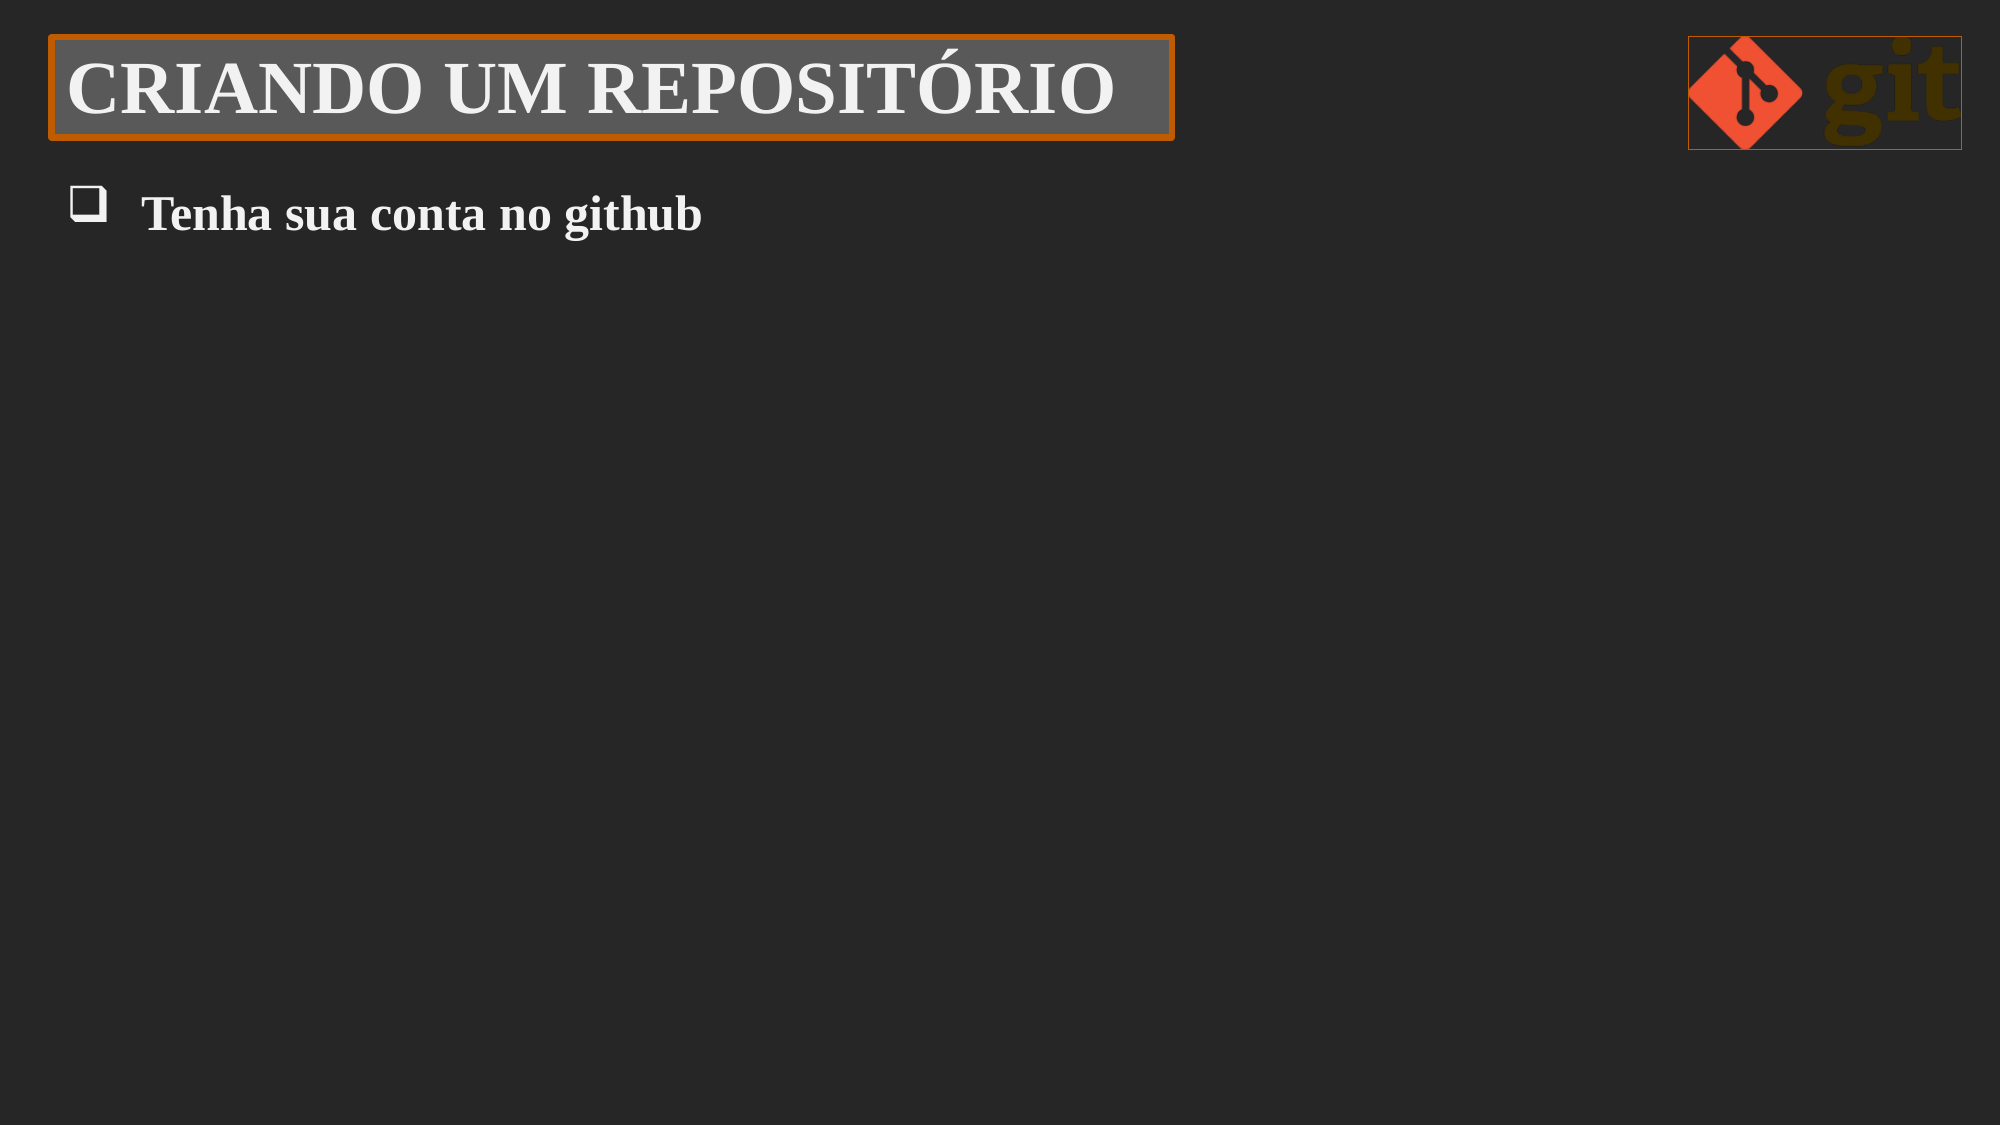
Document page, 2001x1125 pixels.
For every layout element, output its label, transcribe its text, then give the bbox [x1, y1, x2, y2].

picture [1688, 36, 1962, 150]
text_box Tenha sua conta no github [51, 179, 1554, 620]
text_box CRIANDO UM REPOSITÓRIO [51, 37, 1173, 138]
